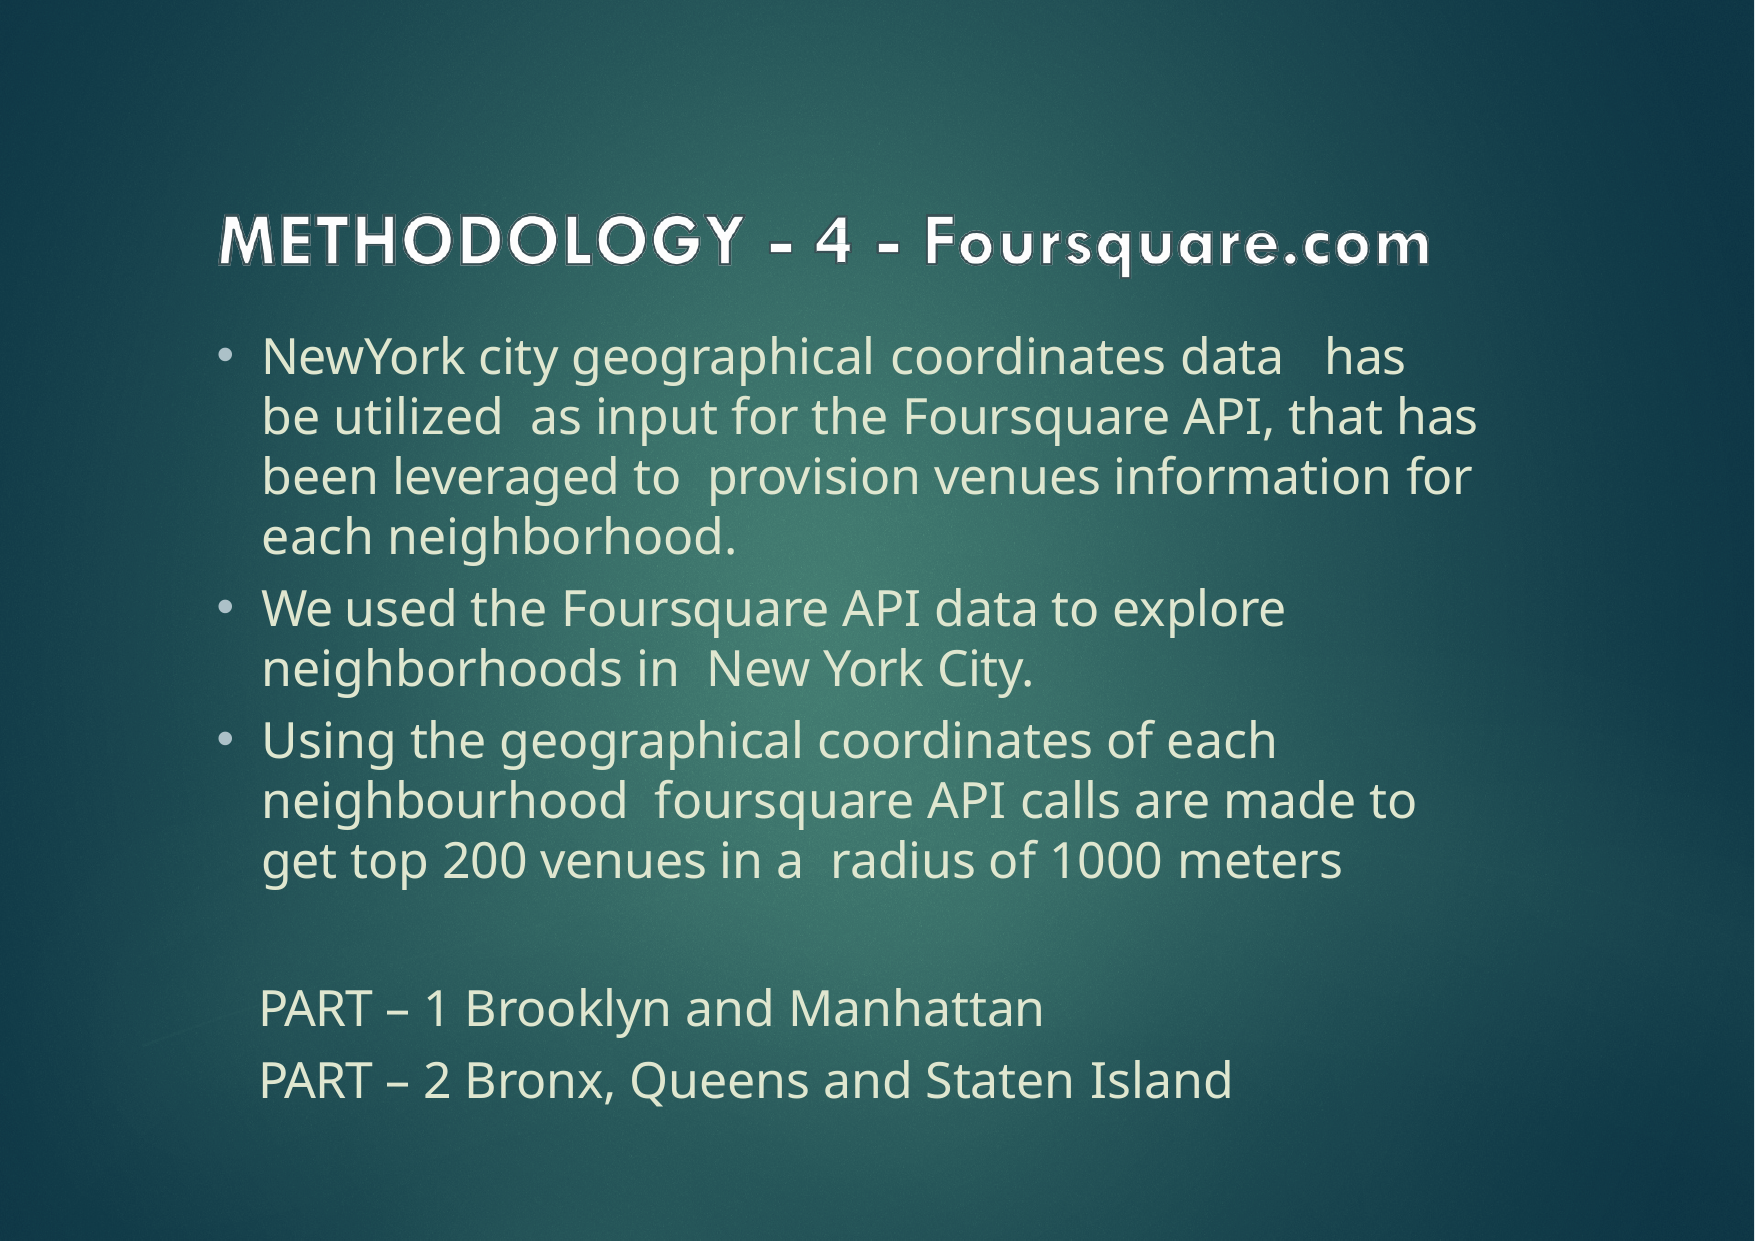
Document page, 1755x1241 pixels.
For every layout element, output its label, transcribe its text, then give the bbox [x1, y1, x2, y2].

text_box [768, 241, 793, 254]
text_box [925, 214, 1429, 279]
text_box [876, 241, 900, 254]
text_box NewYork city geographical coordinates data has be utilized as input for the Foursquare API, that has been leveraged to provision venues information for each neighborhood. We used the Foursquare API data to explore neighborhoods in New York City. Using the geographical coordinates of each neighbourhood foursquare API calls are made to get top 200 venues in a radius of 1000 meters PART – 1 Brooklyn and Manhattan PART – 2 Bronx, Queens and Staten Island [214, 322, 1512, 1109]
text_box [817, 218, 849, 262]
text_box [218, 213, 746, 266]
text_box [814, 215, 852, 265]
